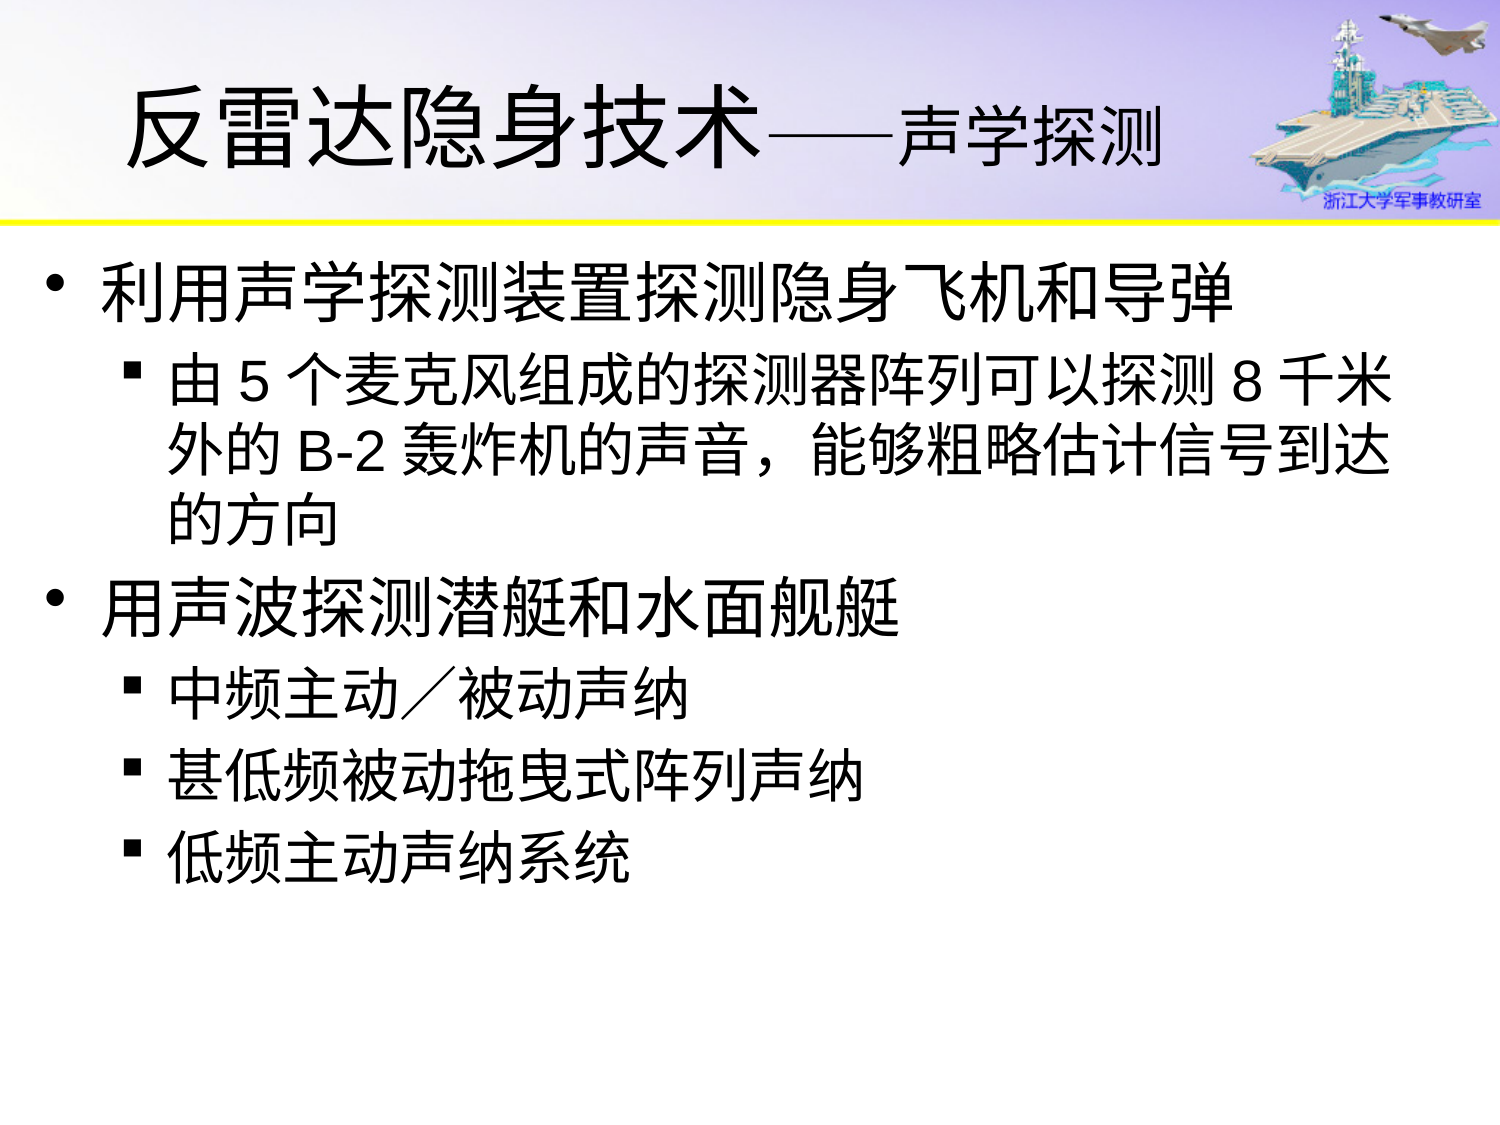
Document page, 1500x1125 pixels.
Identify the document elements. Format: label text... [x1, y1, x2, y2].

title 反雷达隐身技术——声学探测 [29, 30, 1259, 219]
list 利用声学探测装置探测隐身飞机和导弹 由5个麦克风组成的探测器阵列可以探测8千米外的B-2轰炸机的声音，能够粗略估计信号到达的方向 用声波探测潜艇和水面舰艇 中频主动／被动声纳 甚低频被动拖曳式阵列声纳 低频主动声纳系统 [29, 243, 1460, 1036]
picture [0, 0, 1500, 226]
